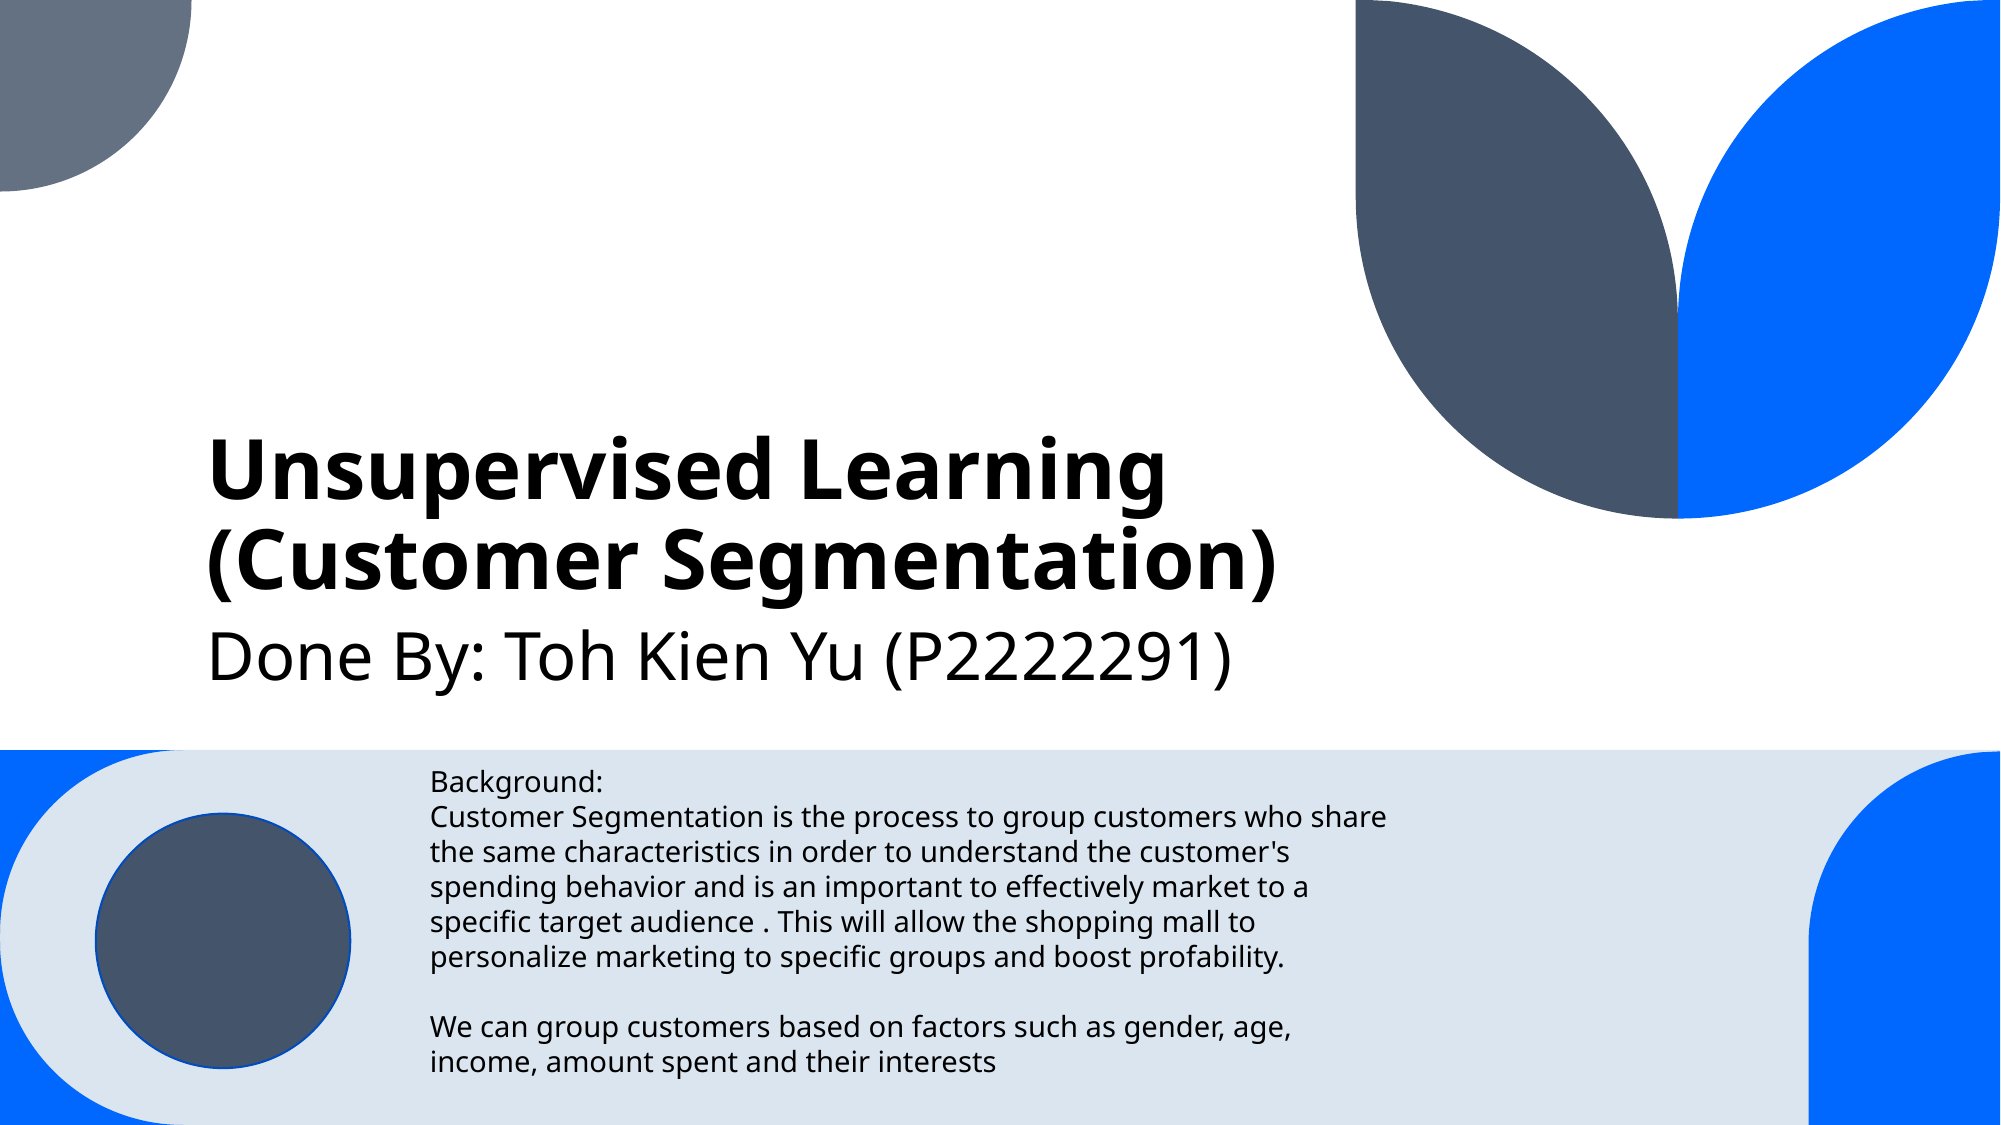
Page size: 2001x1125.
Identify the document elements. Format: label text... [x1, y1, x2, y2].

text_box Background: Customer Segmentation is the process to group customers who share the same characteristics in order to understand the customer's spending behavior and is an important to effectively market to a specific target audience . This will allow the shopping mall to personalize marketing to specific groups and boost profability. We can group customers based on factors such as gender, age, income, amount spent and their interests [414, 756, 1422, 1121]
title Unsupervised Learning (Customer Segmentation) [191, 112, 1356, 615]
subtitle Done By: Toh Kien Yu (P2222291) [191, 615, 1750, 748]
